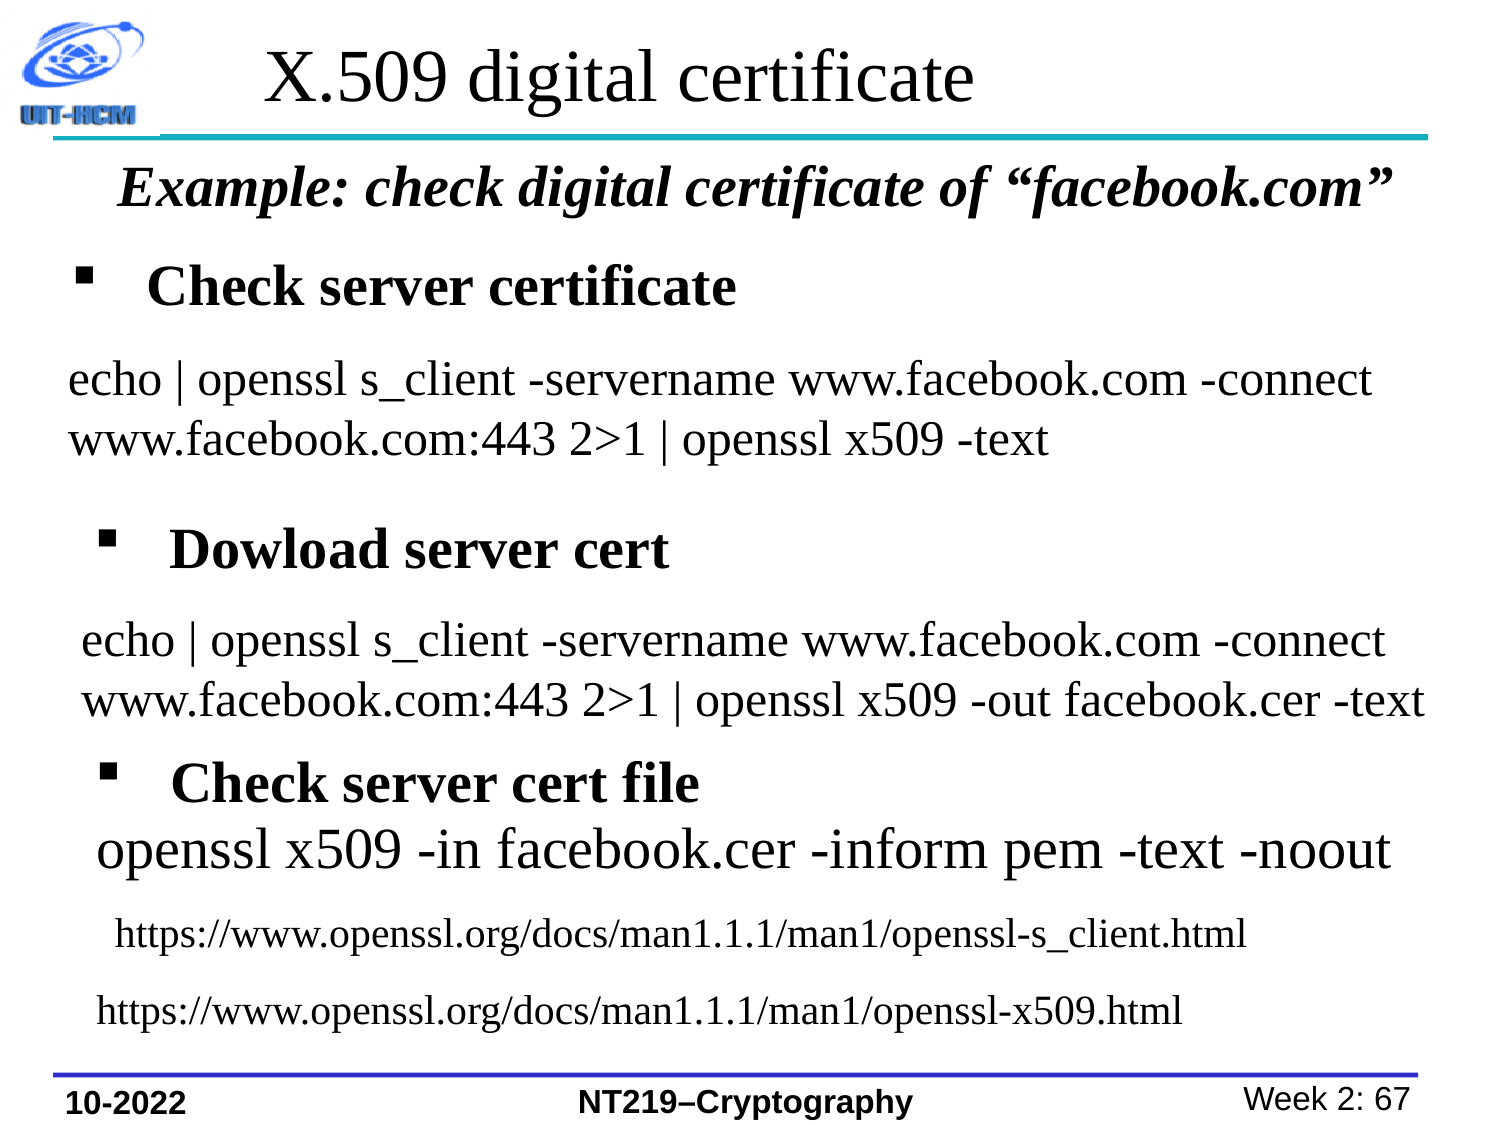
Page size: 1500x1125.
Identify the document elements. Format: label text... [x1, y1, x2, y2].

picture [5, 9, 160, 136]
text_box https://www.openssl.org/docs/man1.1.1/man1/openssl-s_client.html [100, 898, 1309, 964]
text_box Dowload server cert [79, 503, 685, 588]
text_box Example: check digital certificate of “facebook.com” [102, 154, 1409, 226]
text_box openssl x509 -in facebook.cer -inform pem -text -noout [81, 802, 1462, 888]
text_box Check server certificate [56, 240, 767, 325]
text_box Check server cert file [80, 736, 716, 822]
text_box echo | openssl s_client -servername www.facebook.com -connect www.facebook.com:443 2>1 | openssl x509 -text [53, 338, 1447, 473]
text_box echo | openssl s_client -servername www.facebook.com -connect www.facebook.com:443 2>1 | openssl x509 -out facebook.cer -text [66, 599, 1447, 734]
text_box https://www.openssl.org/docs/man1.1.1/man1/openssl-x509.html [81, 975, 1500, 1041]
text_box X.509 digital certificate [248, 19, 992, 124]
